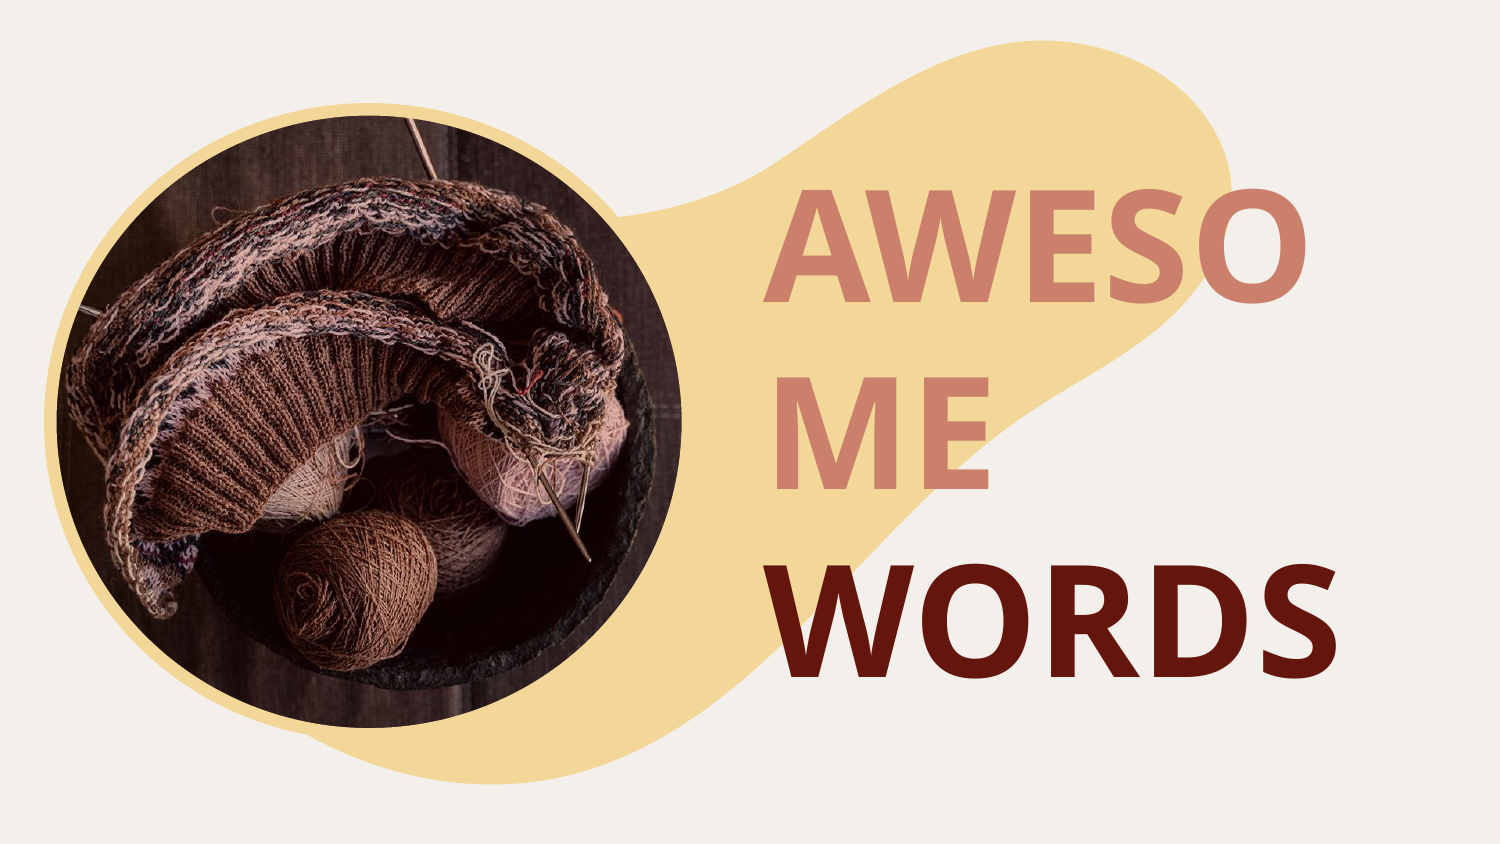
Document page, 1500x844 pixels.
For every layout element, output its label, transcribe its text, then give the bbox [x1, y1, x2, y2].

title AWESOME WORDS [749, 150, 1378, 705]
picture [49, 109, 689, 735]
